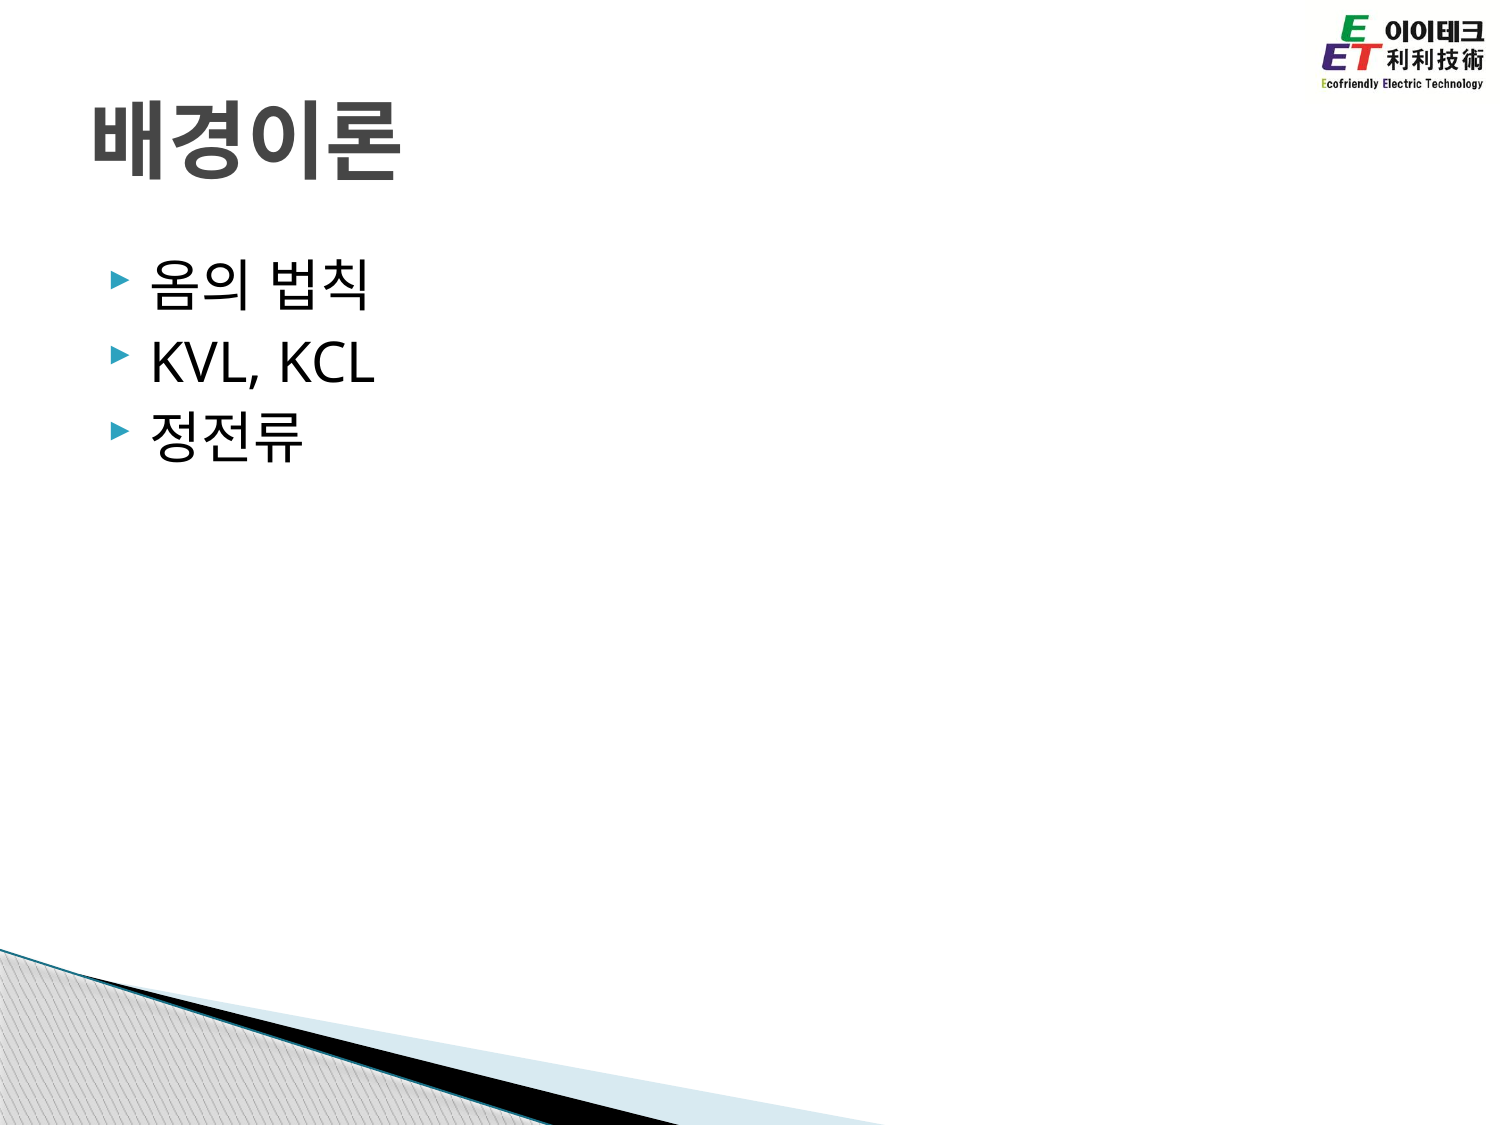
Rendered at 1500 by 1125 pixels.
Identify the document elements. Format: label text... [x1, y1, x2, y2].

title 배경이론 [75, 45, 1425, 233]
picture [1305, 0, 1500, 105]
list 옴의 법칙 KVL, KCL 정전류 [75, 243, 1425, 986]
